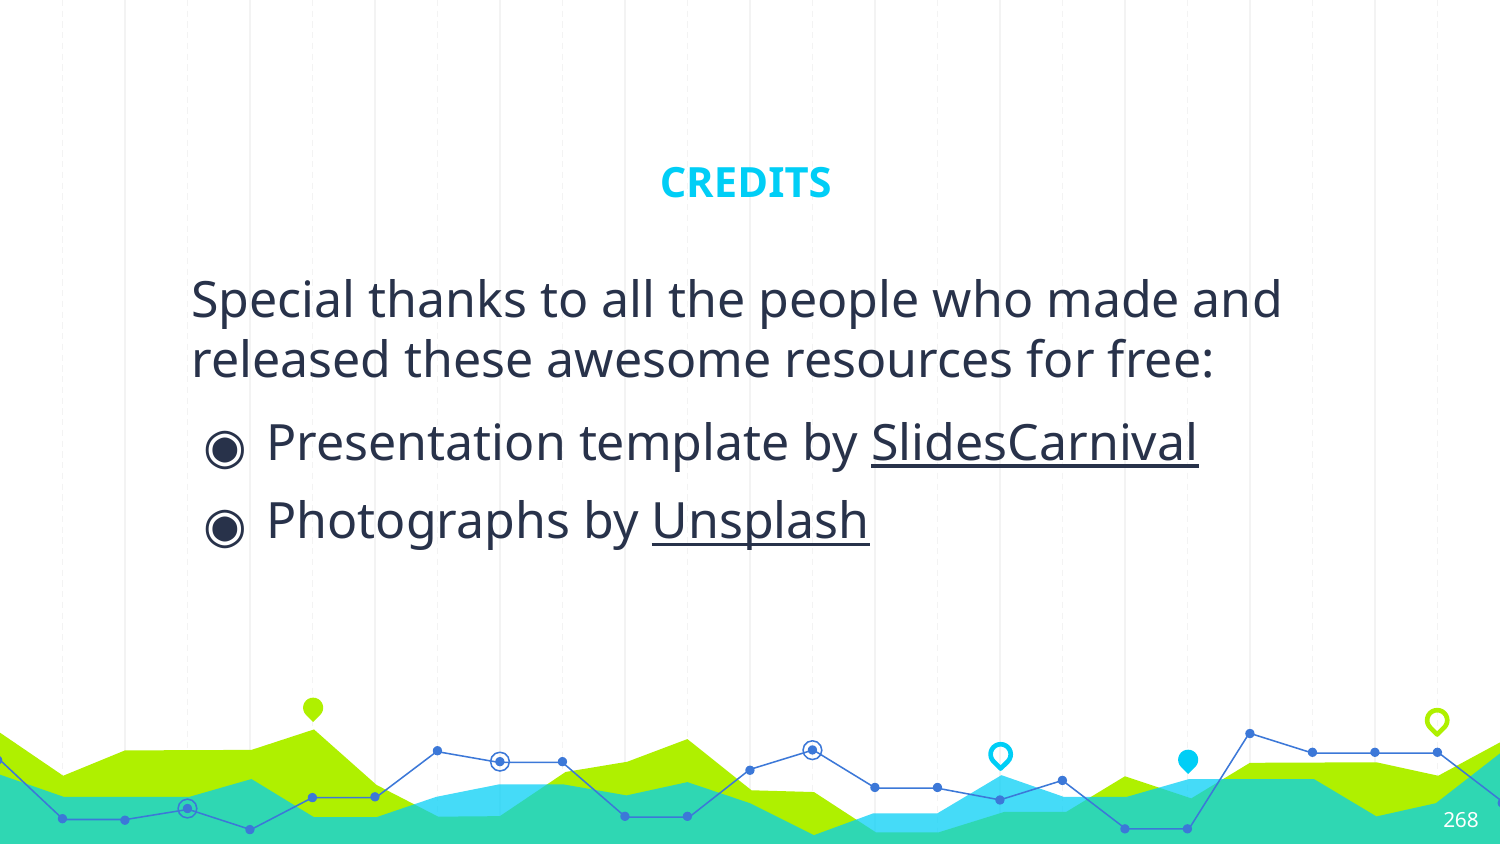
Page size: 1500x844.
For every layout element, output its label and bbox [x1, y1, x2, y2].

title [171, 103, 1320, 222]
list [176, 252, 1325, 568]
slide_number [1403, 791, 1494, 844]
